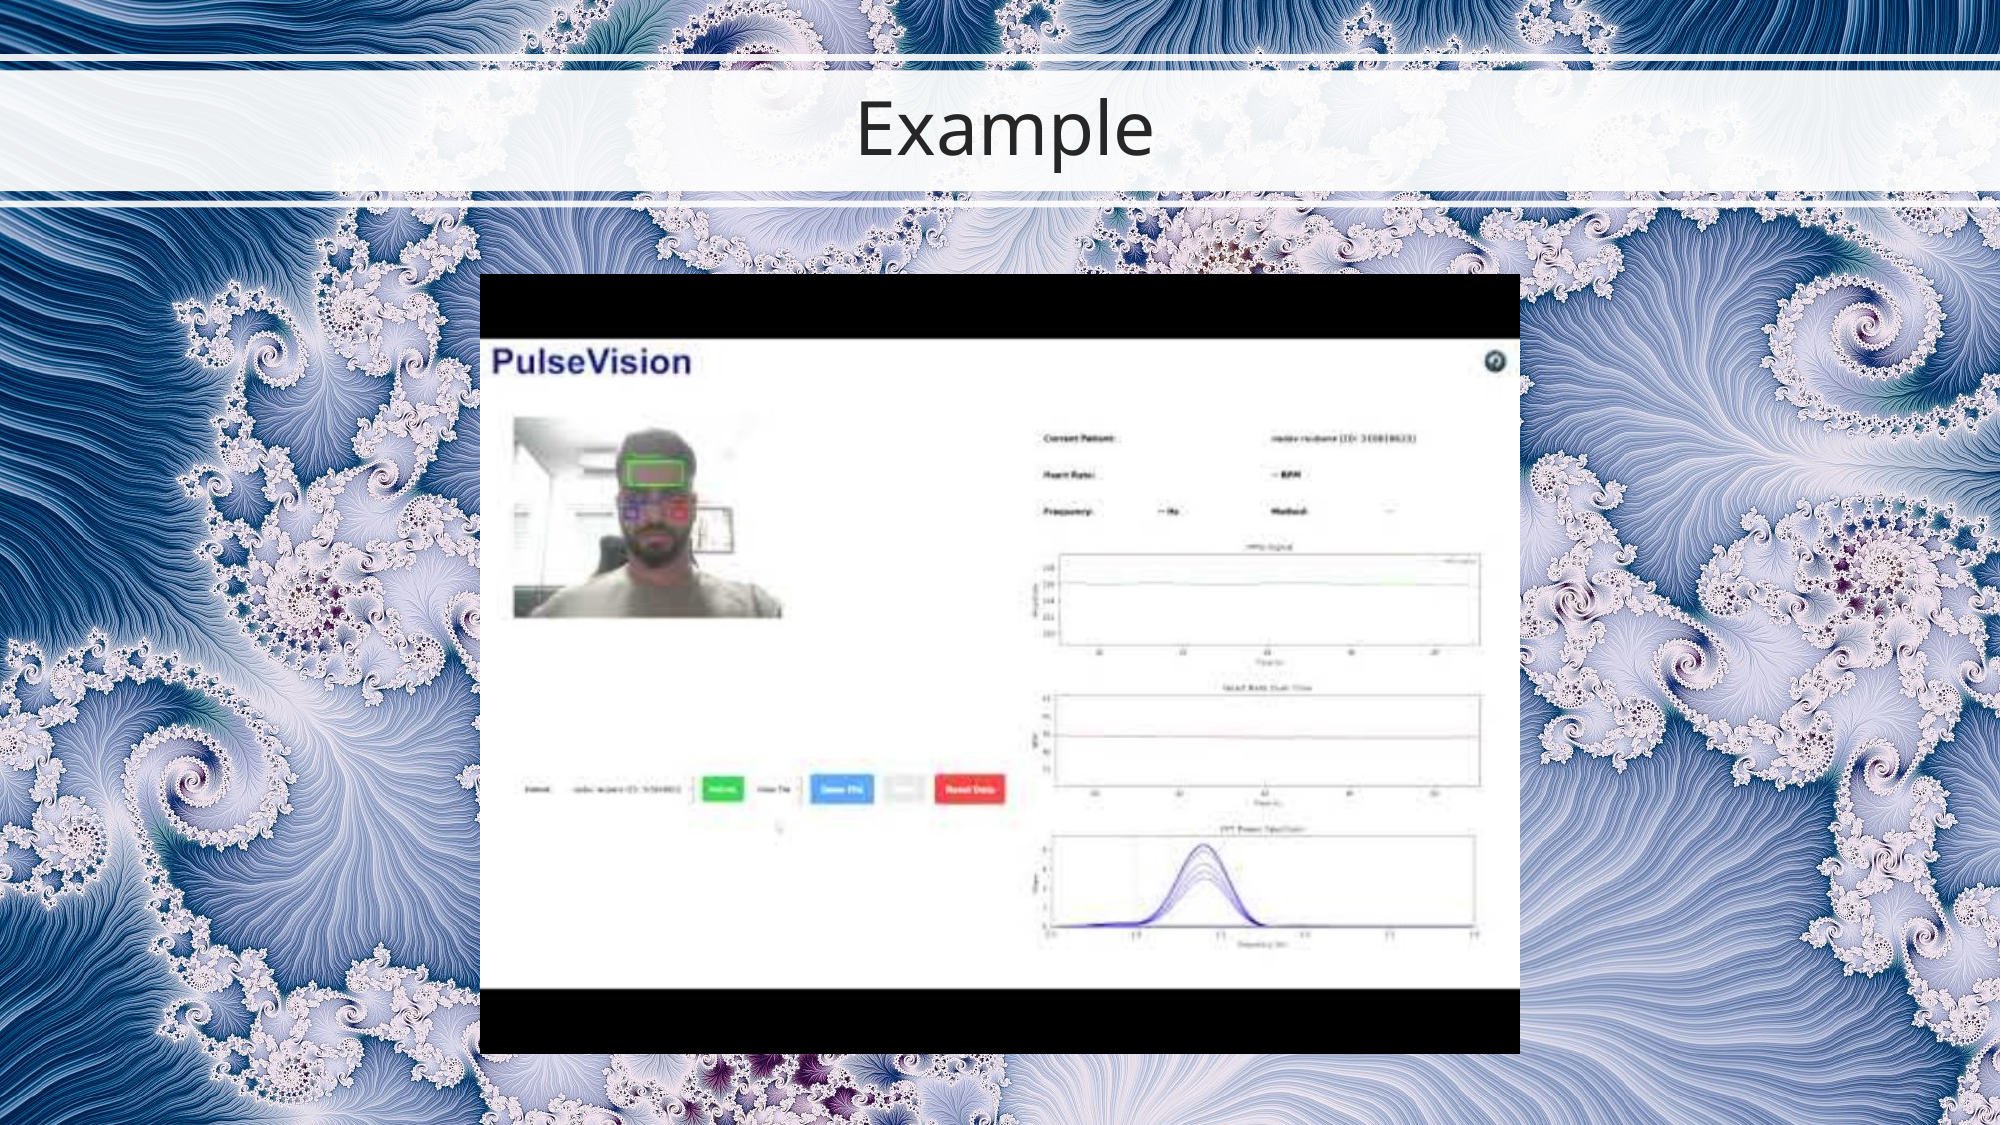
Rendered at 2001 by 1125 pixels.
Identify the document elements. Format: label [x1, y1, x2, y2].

picture [0, 59, 2000, 203]
text_box [478, 273, 1521, 1056]
picture [0, 205, 2000, 1125]
picture [0, 0, 2000, 56]
